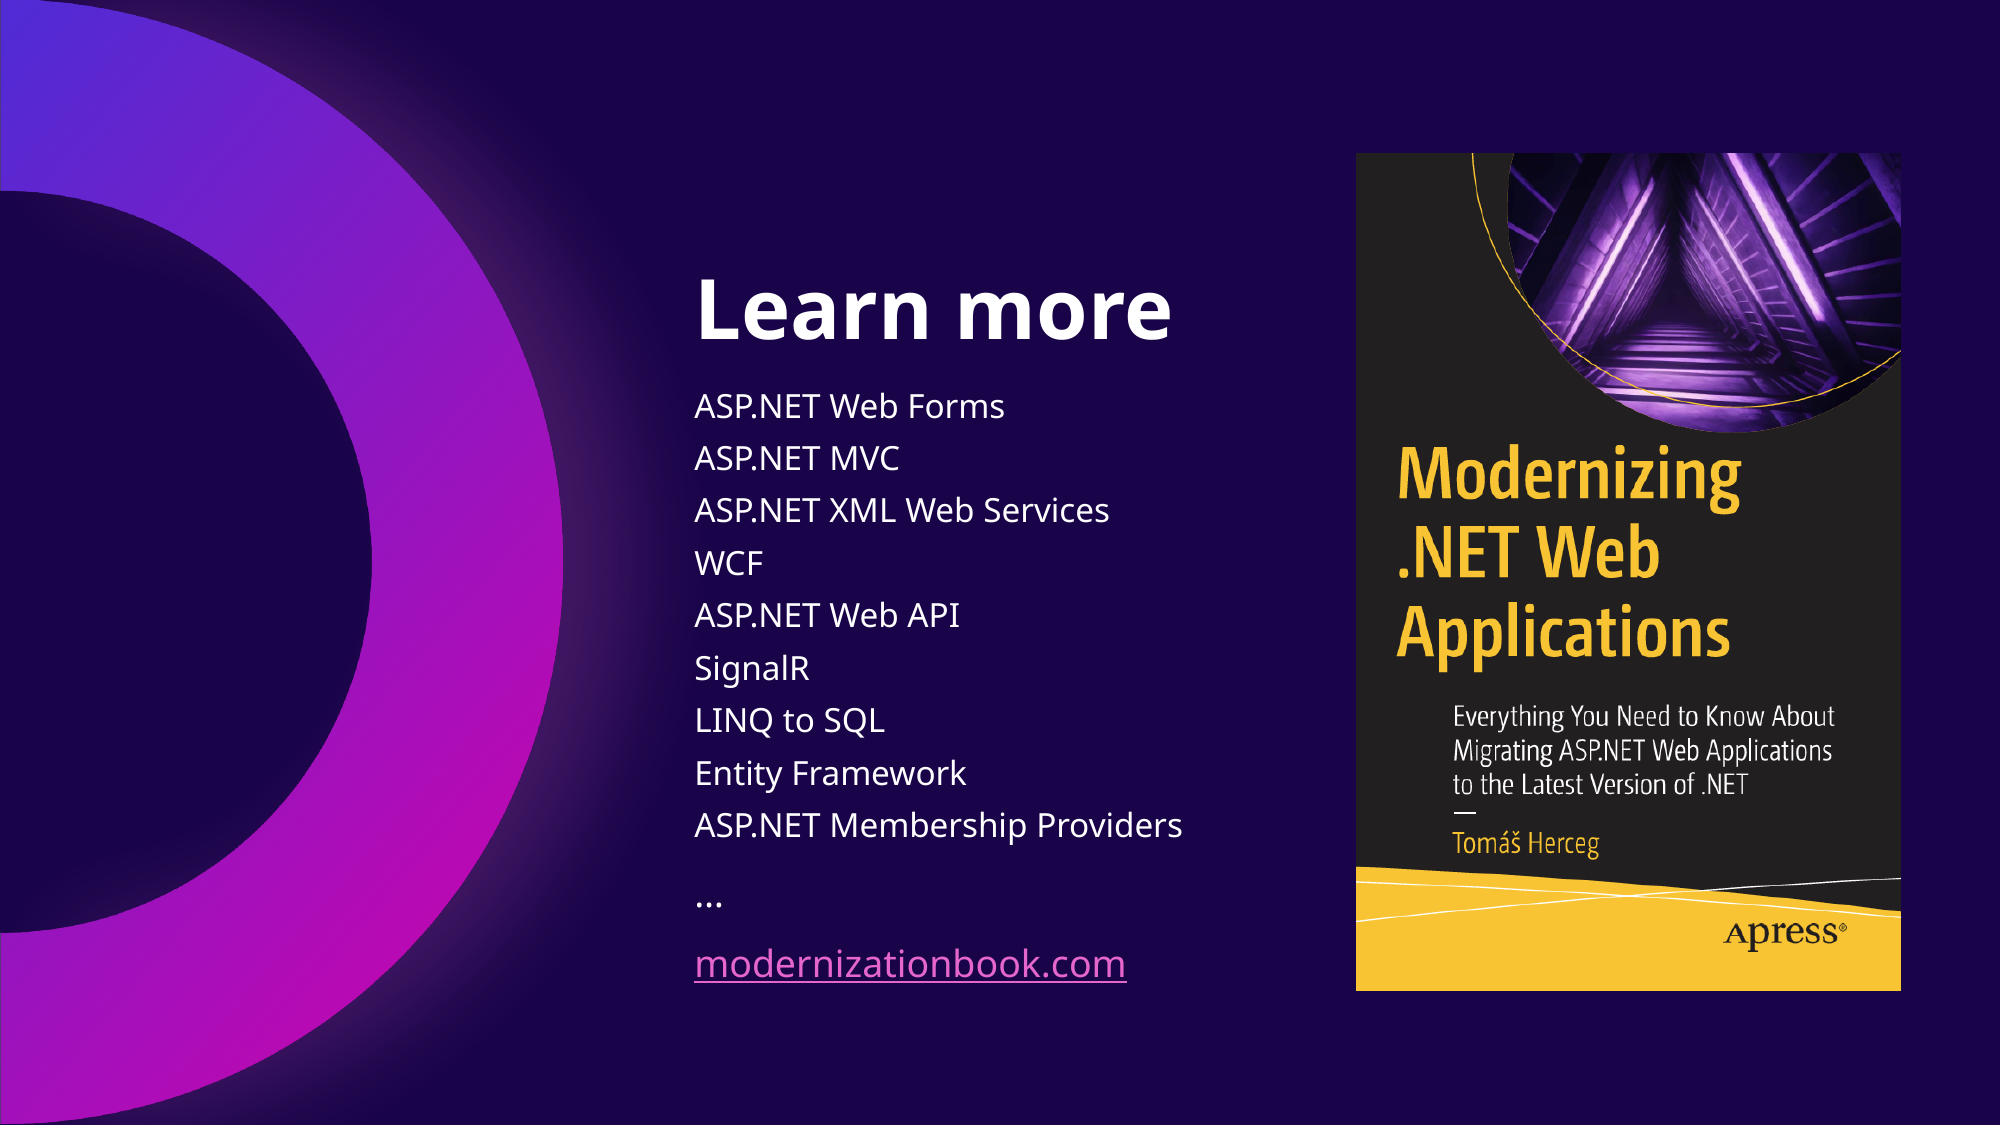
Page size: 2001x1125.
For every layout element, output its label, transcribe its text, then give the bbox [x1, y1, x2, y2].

list ASP.NET Web Forms ASP.NET MVC ASP.NET XML Web Services WCF ASP.NET Web API SignalR LINQ to SQL Entity Framework ASP.NET Membership Providers … modernizationbook.com [694, 384, 1356, 991]
title Learn more [694, 256, 1356, 358]
picture [1, 0, 563, 1124]
picture [1356, 152, 1901, 991]
